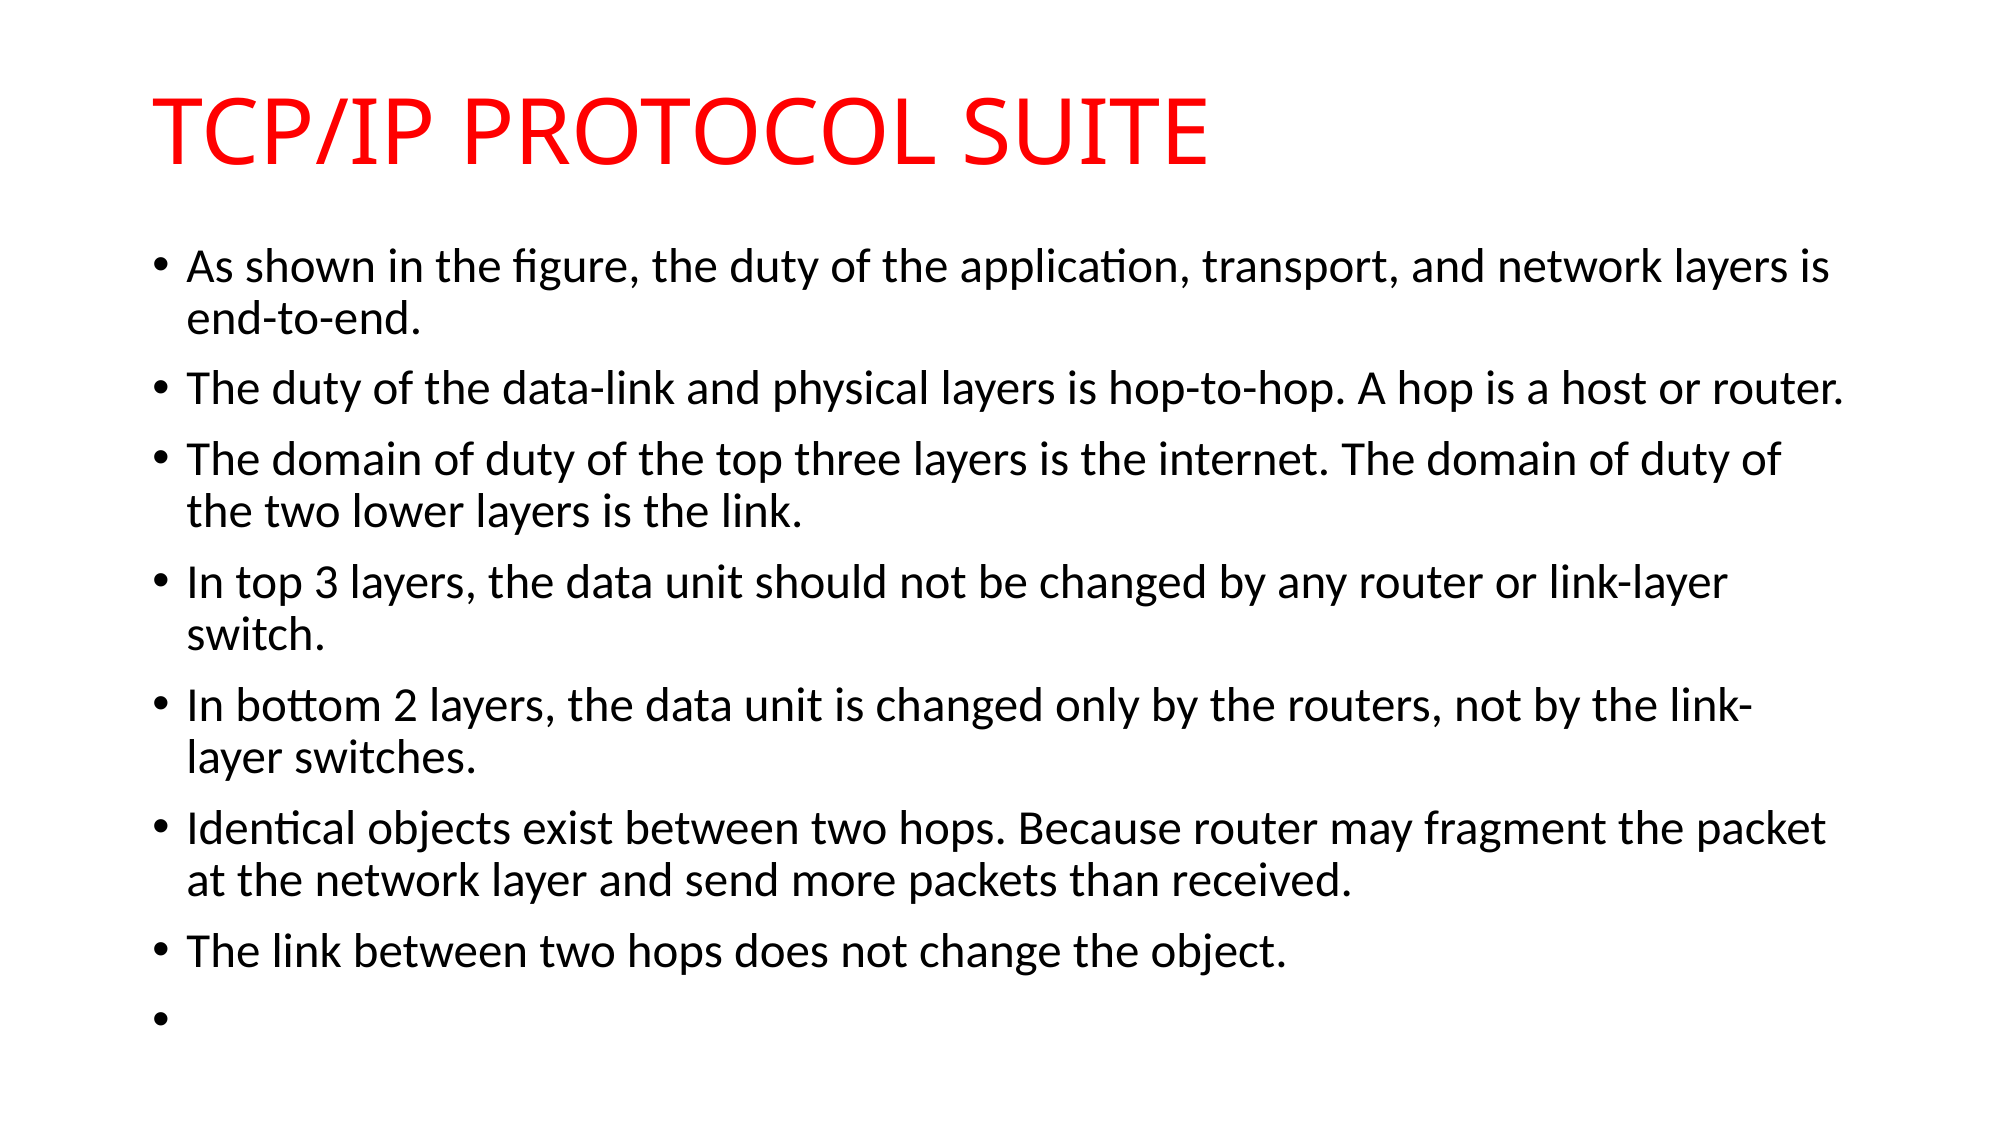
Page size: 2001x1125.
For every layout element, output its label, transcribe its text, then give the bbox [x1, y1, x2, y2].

title TCP/IP PROTOCOL SUITE [137, 59, 1863, 210]
list As shown in the figure, the duty of the application, transport, and network layers is end-to-end. The duty of the data-link and physical layers is hop-to-hop. A hop is a host or router. The domain of duty of the top three layers is the internet. The domain of duty of the two lower layers is the link. In top 3 layers, the data unit should not be changed by any router or link-layer switch. In bottom 2 layers, the data unit is changed only by the routers, not by the link-layer switches. Identical objects exist between two hops. Because router may fragment the packet at the network layer and send more packets than received. The link between two hops does not change the object. [137, 232, 1863, 1076]
